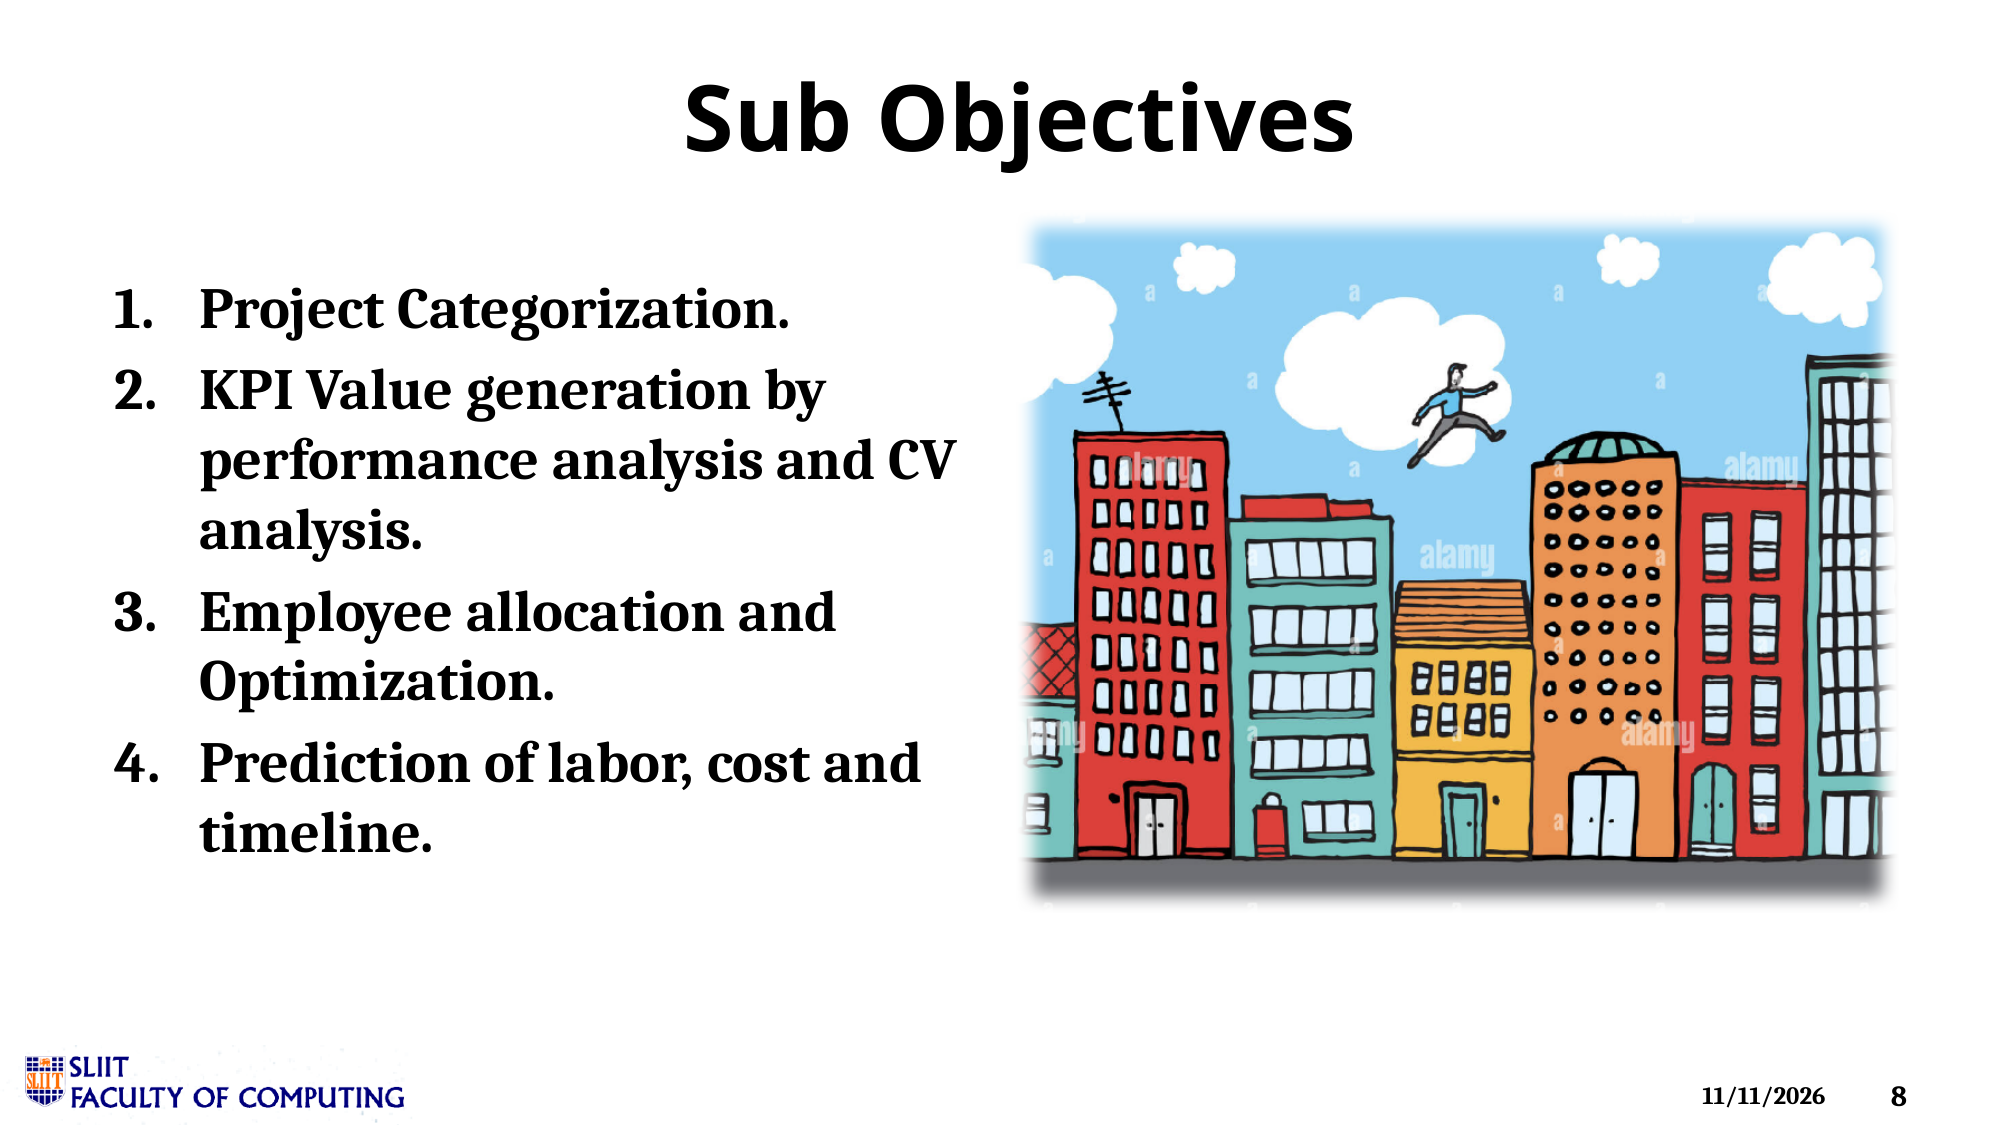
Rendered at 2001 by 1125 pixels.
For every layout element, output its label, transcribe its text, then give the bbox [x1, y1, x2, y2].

picture [0, 1045, 413, 1125]
list Project Categorization. KPI Value generation by performance analysis and CV analysis. Employee allocation and Optimization. Prediction of labor, cost and timeline. [99, 262, 984, 1005]
title Sub Objectives [50, 50, 1967, 180]
picture [1016, 210, 1901, 915]
